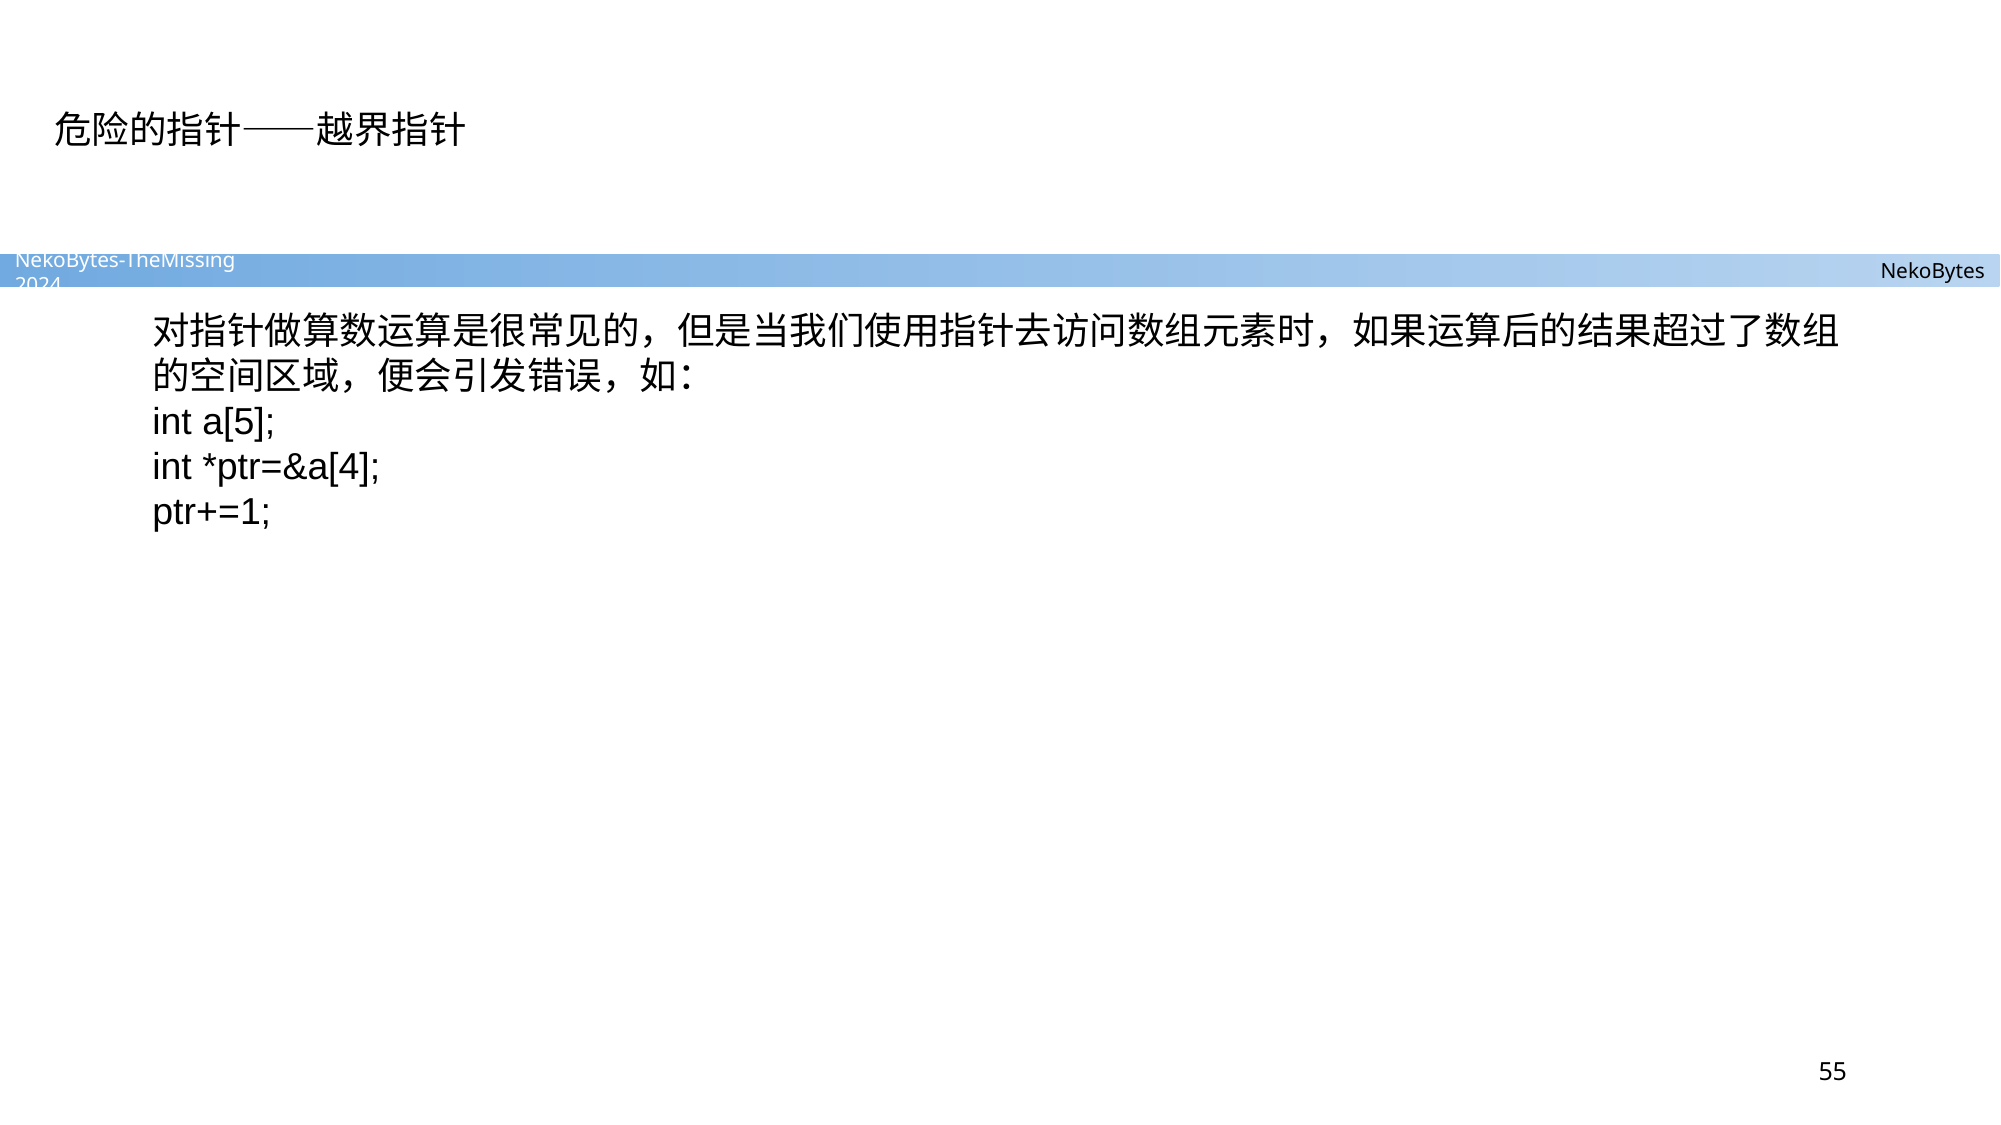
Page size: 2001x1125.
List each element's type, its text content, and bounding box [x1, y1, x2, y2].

title 危险的指针——越界指针 [39, 19, 1764, 237]
list 对指针做算数运算是很常见的，但是当我们使用指针去访问数组元素时，如果运算后的结果超过了数组的空间区域，便会引发错误，如： int a[5]; int *ptr=&a[4]; ptr+=1; [137, 299, 1863, 1013]
slide_number 55 [1412, 1042, 1863, 1103]
